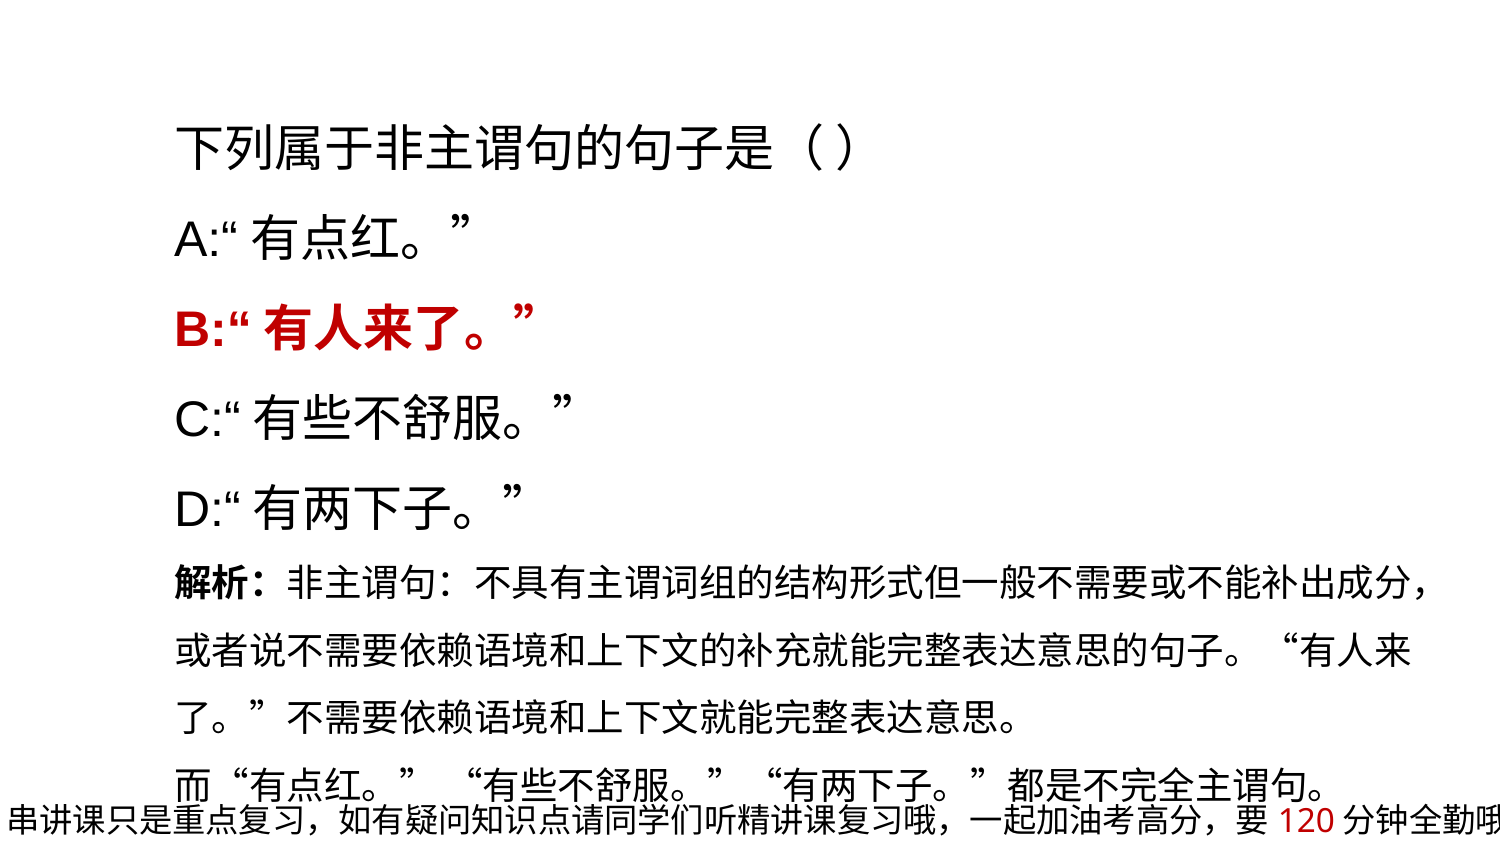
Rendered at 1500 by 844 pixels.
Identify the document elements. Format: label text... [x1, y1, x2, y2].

text_box 下列属于非主谓句的句子是（ ） A:“有点红。” B:“有人来了。” C:“有些不舒服。” D:“有两下子。” 解析：非主谓句：不具有主谓词组的结构形式但一般不需要或不能补出成分，或者说不需要依赖语境和上下文的补充就能完整表达意思的句子。“有人来了。”不需要依赖语境和上下文就能完整表达意思。 而“有点红。” “有些不舒服。”“有两下子。”都是不完全主谓句。 [159, 79, 1500, 844]
